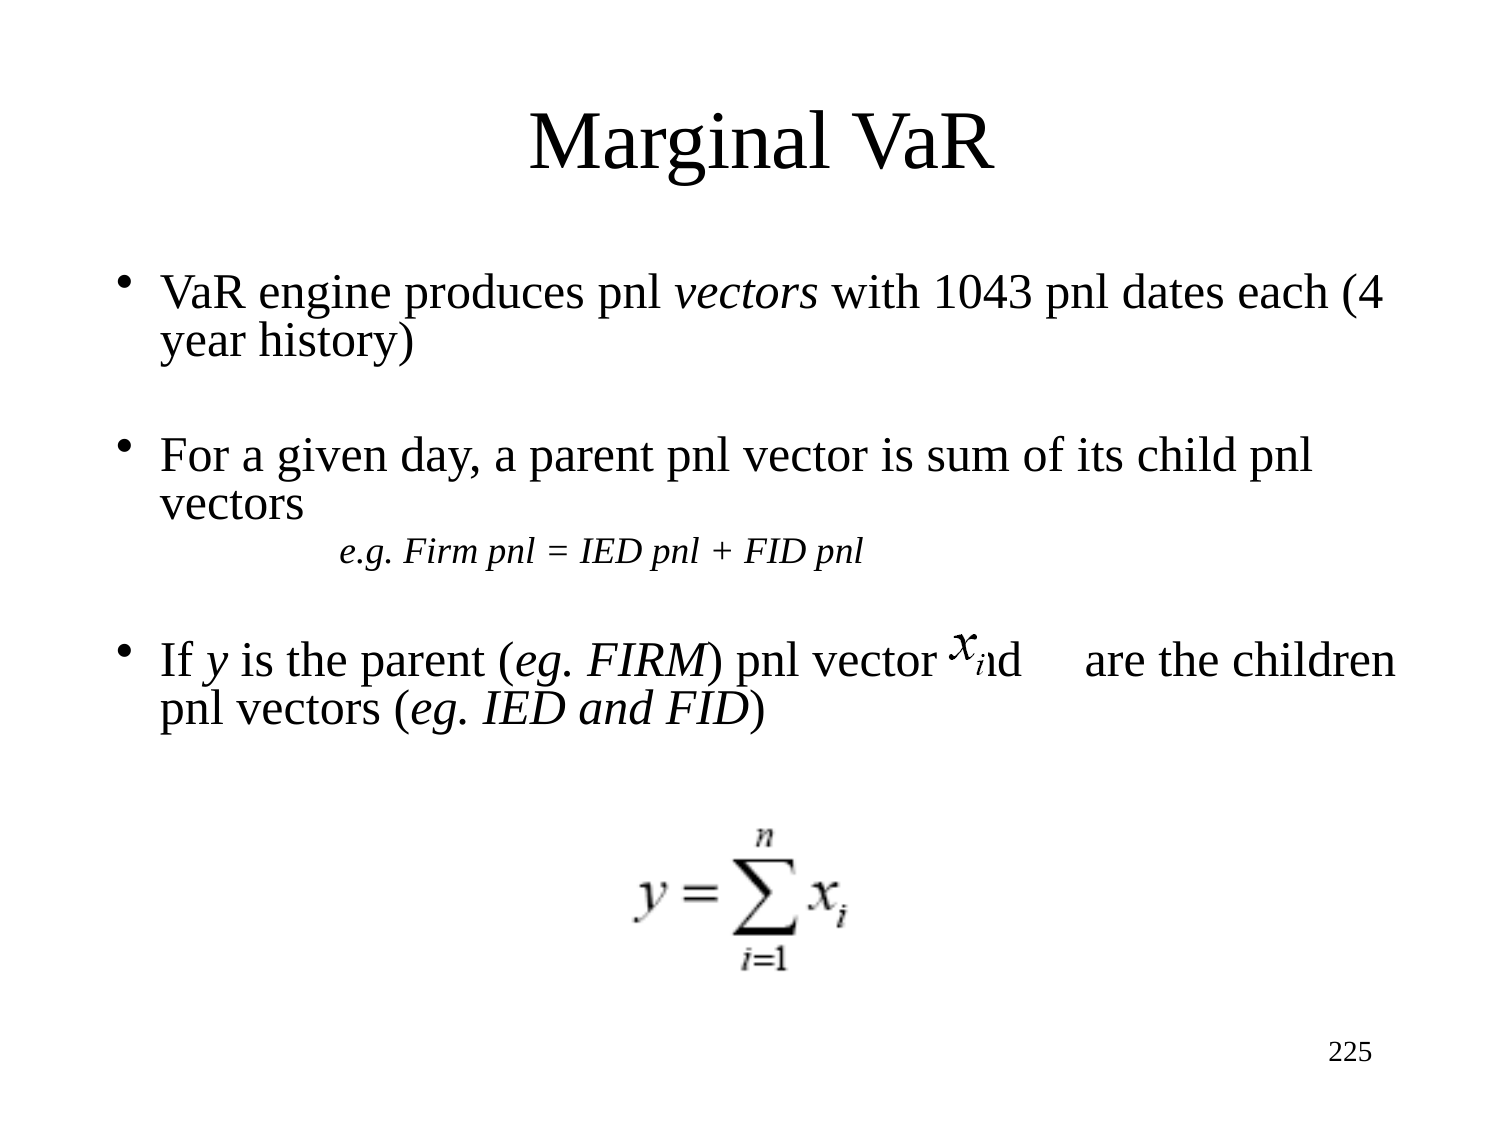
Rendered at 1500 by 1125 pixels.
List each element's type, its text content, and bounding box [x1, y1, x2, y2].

text_box Marginal VaR [95, 103, 1418, 167]
text_box VaR engine produces pnl vectors with 1043 pnl dates each (4 year history) For a given day, a parent pnl vector is sum of its child pnl vectors e.g. Firm pnl = IED pnl + FID pnl If y is the parent (eg. FIRM) pnl vector and are the children pnl vectors (eg. IED and FID) [105, 207, 1481, 886]
slide_number 225 [1074, 1024, 1388, 1101]
picture [537, 749, 979, 1053]
picture [942, 626, 988, 678]
